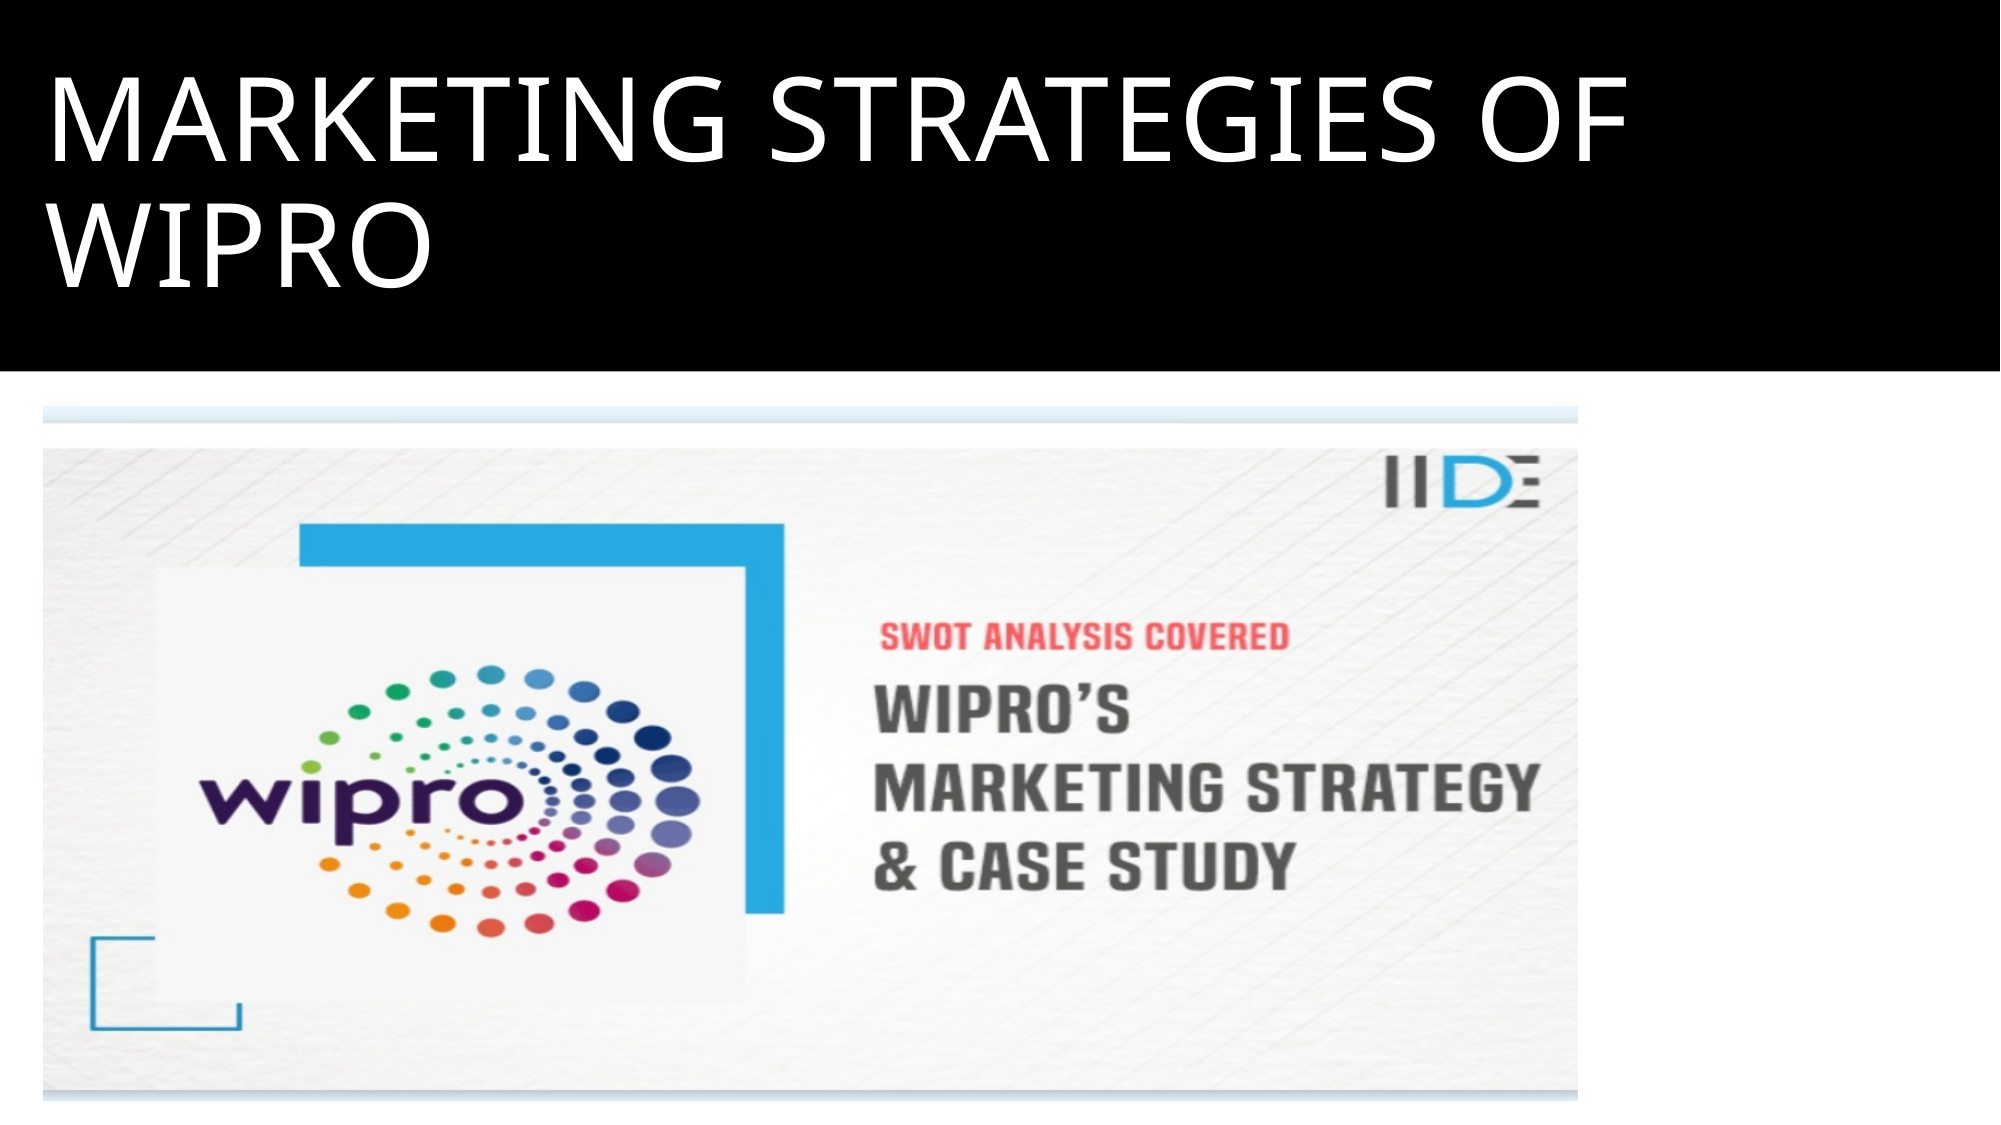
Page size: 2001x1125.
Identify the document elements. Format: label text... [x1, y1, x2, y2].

title MARKETING STRATEGIES OF WIPRO [29, 52, 1969, 322]
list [43, 406, 1578, 1101]
